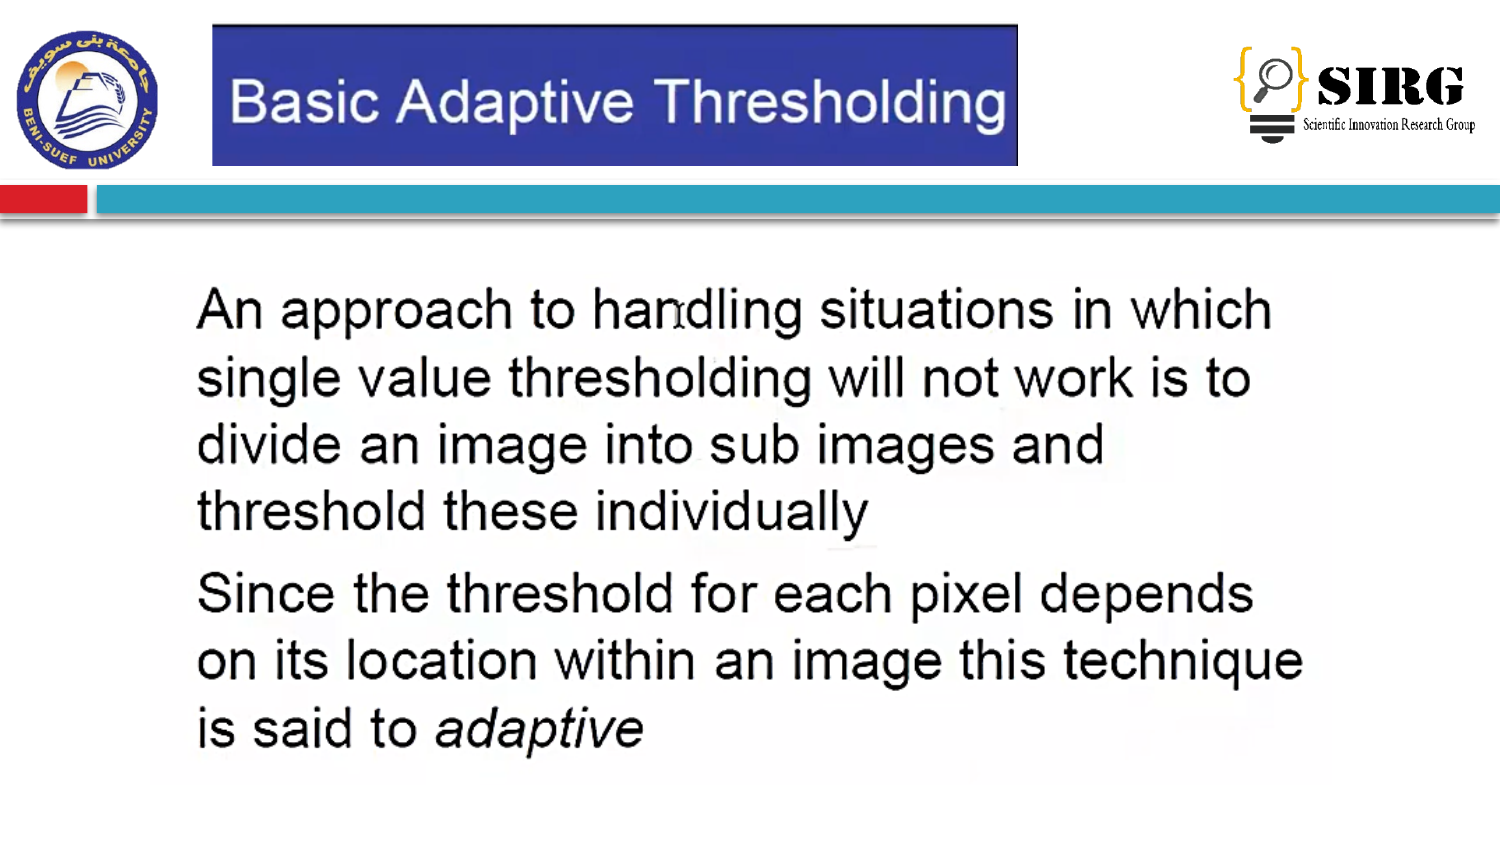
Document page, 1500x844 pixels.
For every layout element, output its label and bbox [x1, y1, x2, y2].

picture [15, 29, 160, 173]
picture [149, 271, 1332, 785]
slide_number [0, 184, 88, 215]
picture [212, 21, 1019, 166]
picture [1199, 0, 1500, 200]
